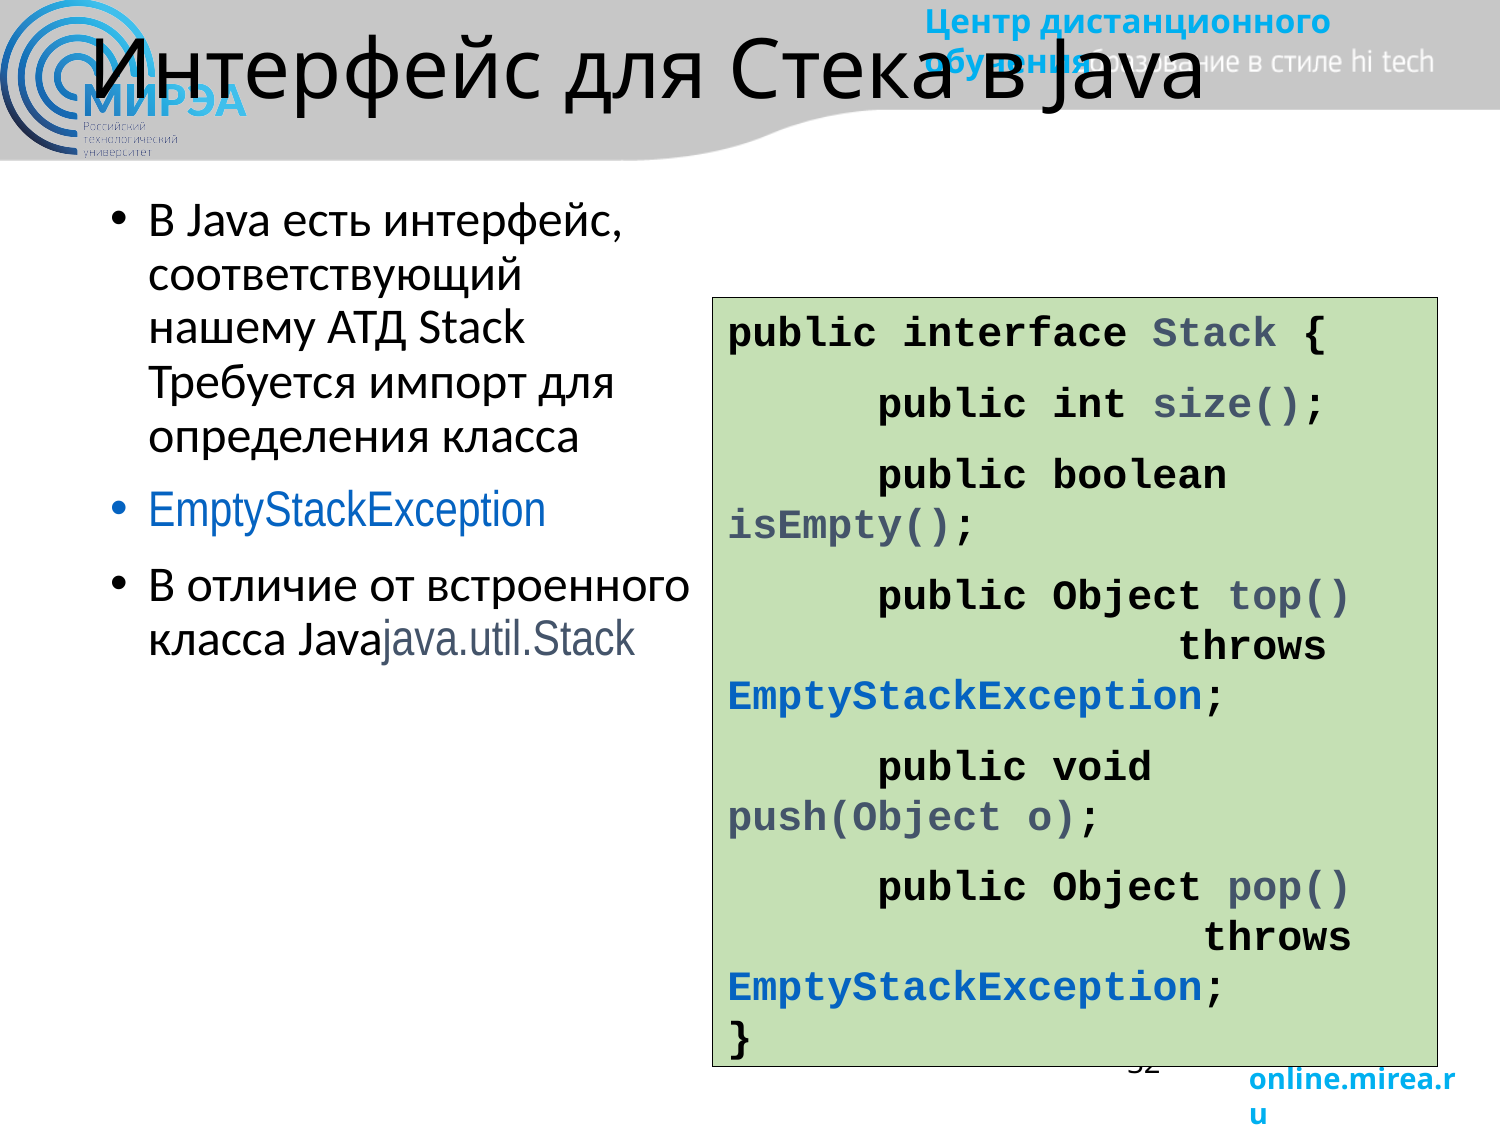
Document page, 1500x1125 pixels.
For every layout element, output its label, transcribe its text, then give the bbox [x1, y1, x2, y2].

title Интерфейс для Стека в Java [73, 18, 1352, 207]
picture [0, 0, 247, 159]
list В Java есть интерфейс, соответствующий нашему АТД Stack Требуется импорт для определения класса EmptyStackException В отличие от встроенного класса Javajava.util.Stack [95, 185, 713, 980]
slide_number 32 [1112, 1067, 1425, 1113]
text_box public interface Stack { public int size(); public boolean isEmpty(); public Object top() throws EmptyStackException; public void push(Object o); public Object pop() throws EmptyStackException; } [712, 297, 1438, 1067]
